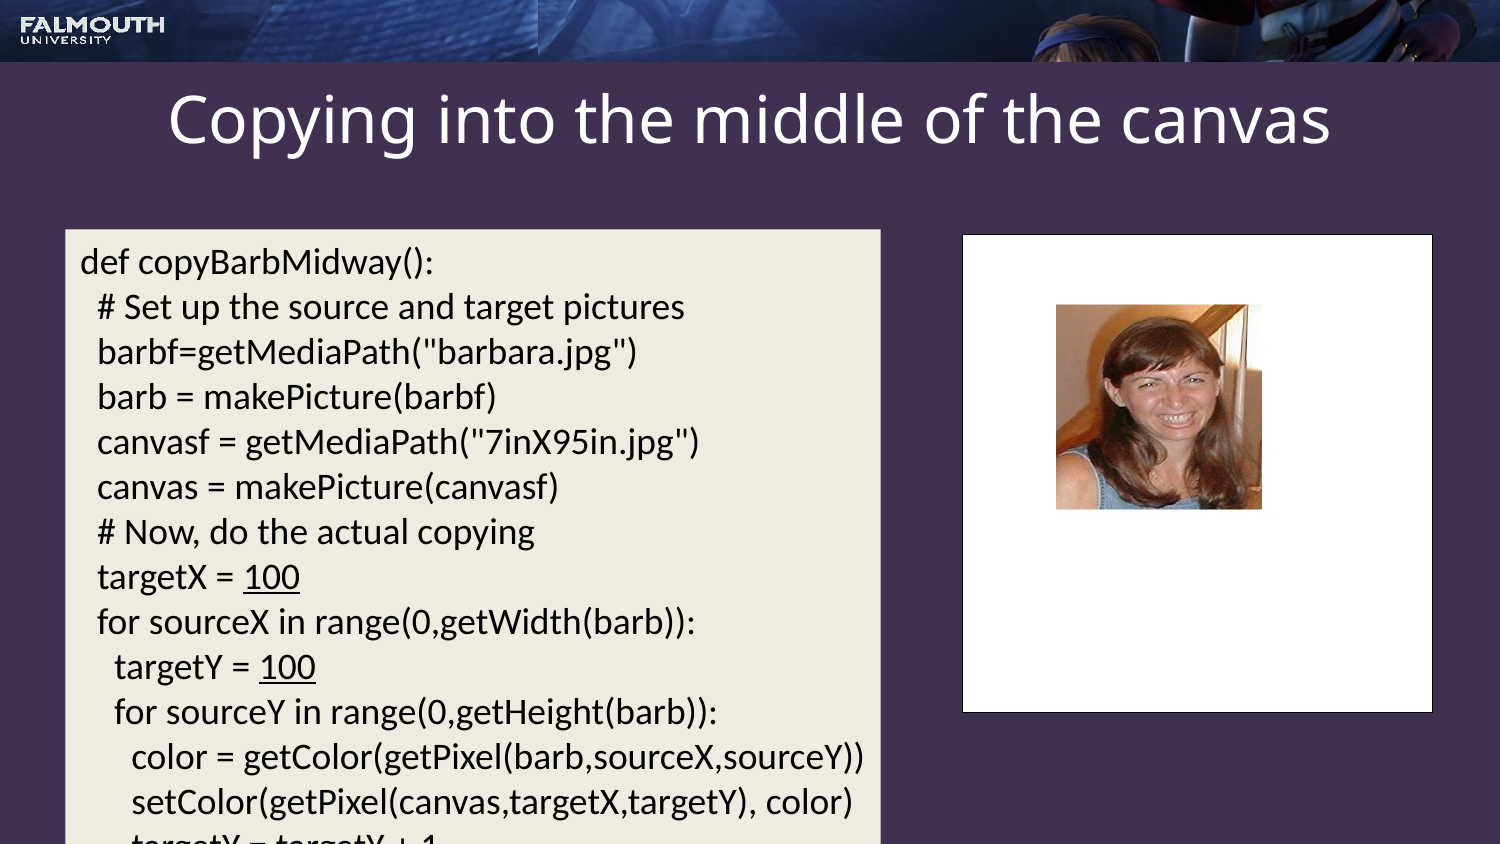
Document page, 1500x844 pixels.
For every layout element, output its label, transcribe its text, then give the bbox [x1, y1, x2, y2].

text_box def copyBarbMidway(): # Set up the source and target pictures barbf=getMediaPath("barbara.jpg") barb = makePicture(barbf) canvasf = getMediaPath("7inX95in.jpg") canvas = makePicture(canvasf) # Now, do the actual copying targetX = 100 for sourceX in range(0,getWidth(barb)): targetY = 100 for sourceY in range(0,getHeight(barb)): color = getColor(getPixel(barb,sourceX,sourceY)) setColor(getPixel(canvas,targetX,targetY), color) targetY = targetY + 1 targetX = targetX + 1 show(barb) show(canvas) return canvas [65, 229, 881, 844]
picture [0, 0, 1500, 62]
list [962, 234, 1433, 713]
title Copying into the middle of the canvas [75, 46, 1425, 188]
